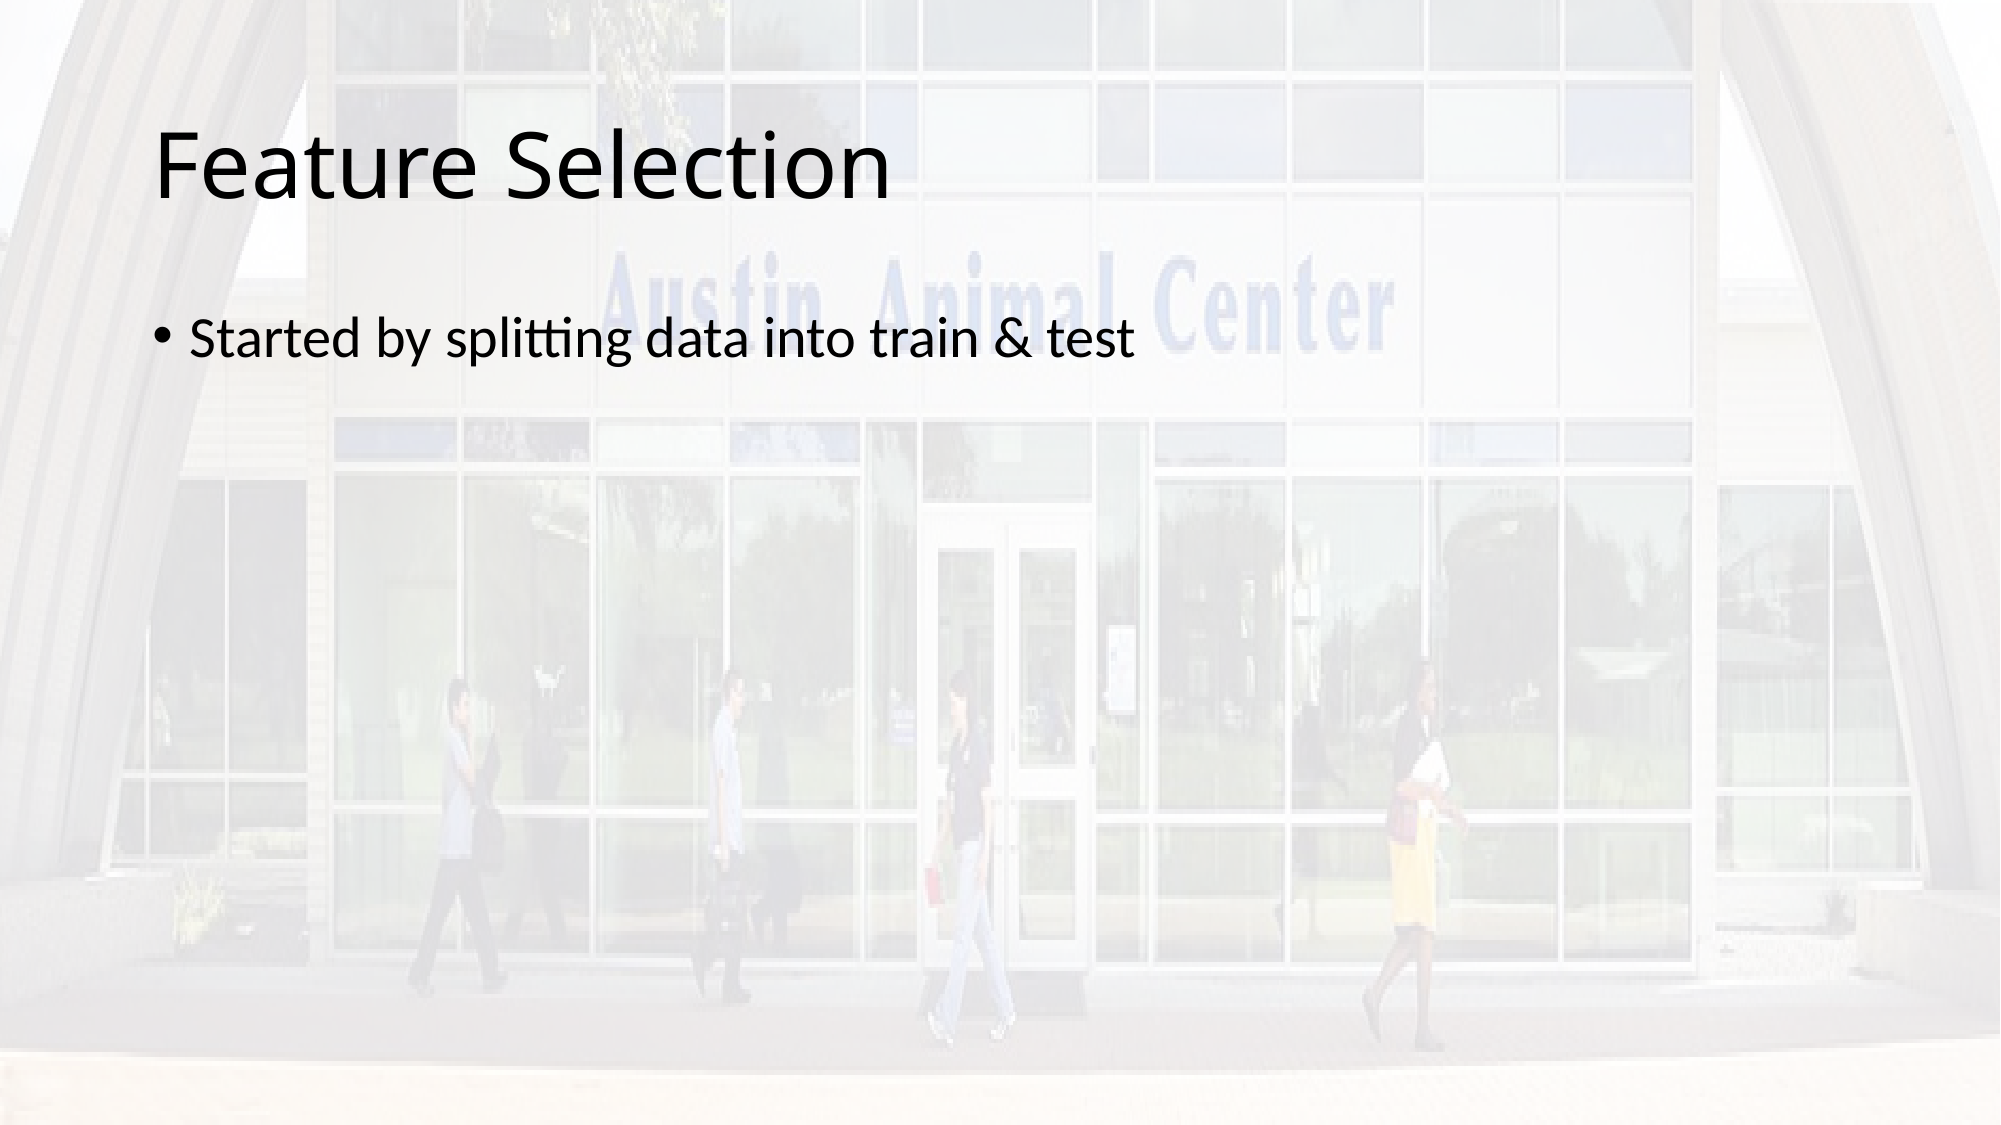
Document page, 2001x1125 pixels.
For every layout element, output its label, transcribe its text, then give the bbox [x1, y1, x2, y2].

list Started by splitting data into train & test [137, 299, 1863, 1014]
title Feature Selection [137, 59, 1863, 278]
